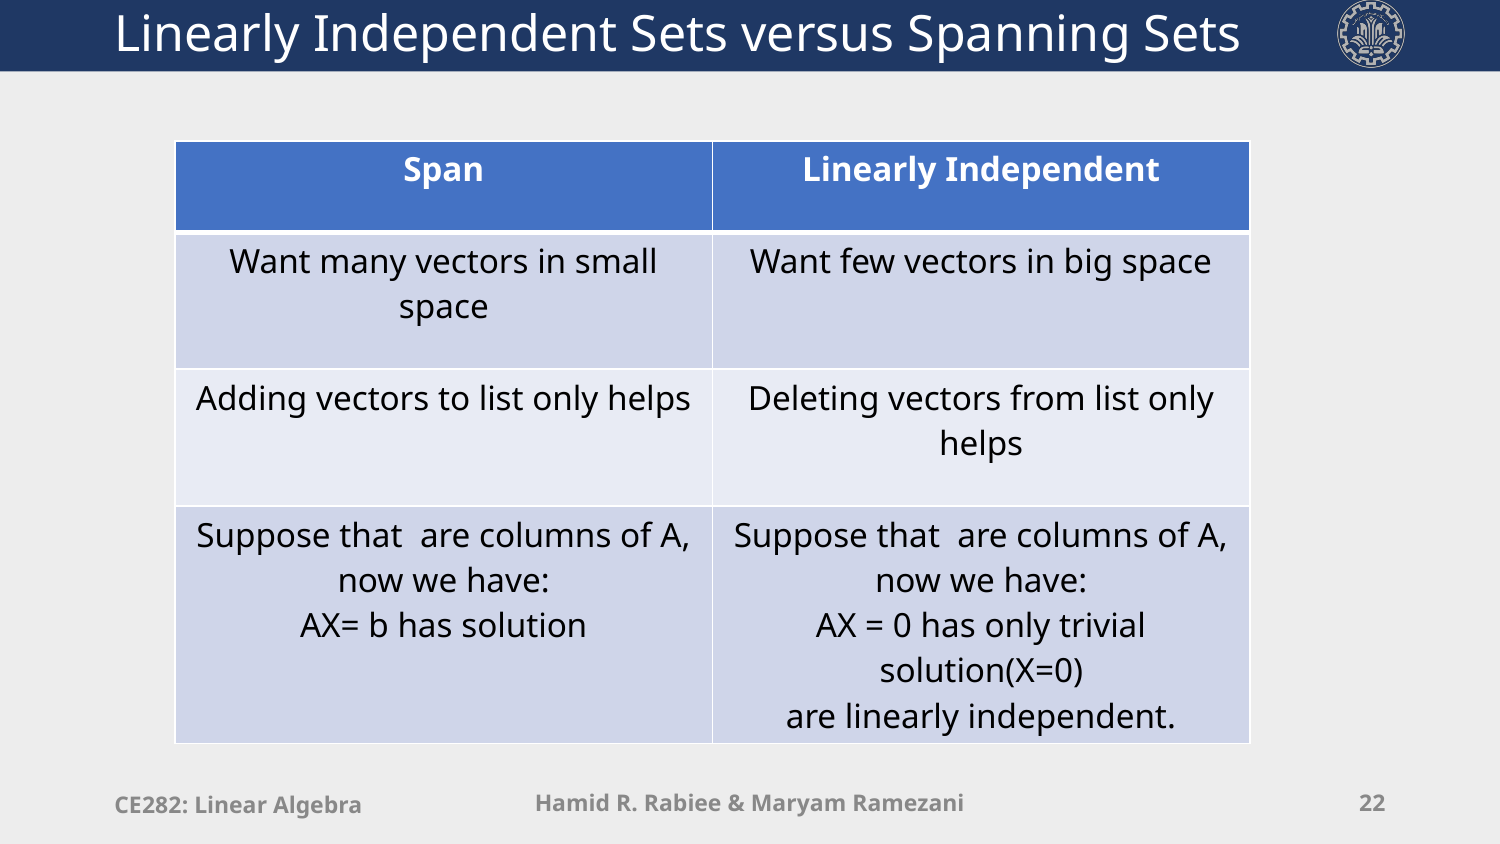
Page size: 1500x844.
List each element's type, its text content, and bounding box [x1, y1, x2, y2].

picture [1337, 0, 1405, 68]
footer Hamid R. Rabiee & Maryam Ramezani [496, 782, 1004, 827]
slide_number 22 [1059, 782, 1397, 827]
title Linearly Independent Sets versus Spanning Sets [103, 6, 1327, 65]
slide_number CE282: Linear Algebra [103, 782, 441, 827]
